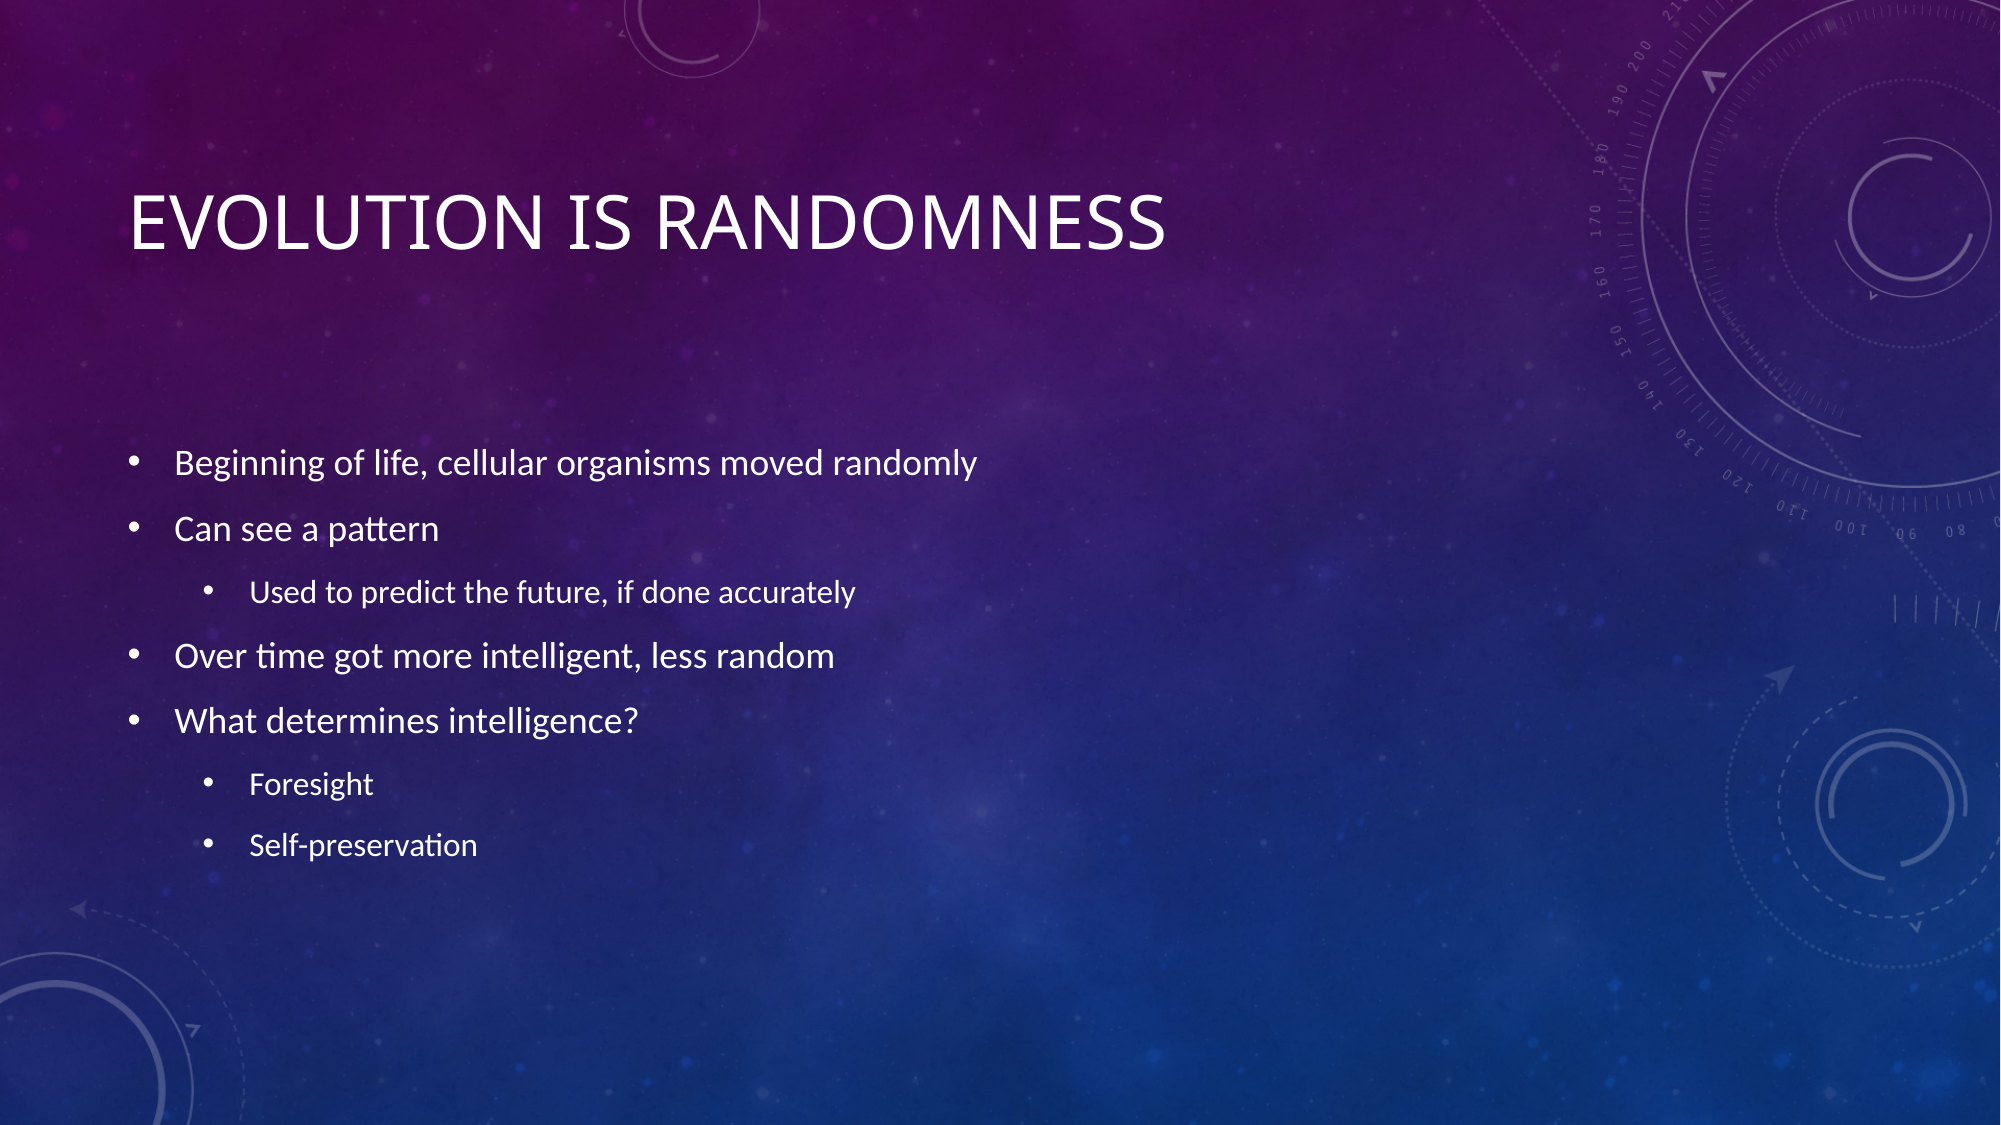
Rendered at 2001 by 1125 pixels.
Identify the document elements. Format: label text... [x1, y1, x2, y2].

title Evolution is randomness [112, 99, 1775, 339]
picture [0, 0, 2001, 1125]
list Beginning of life, cellular organisms moved randomly Can see a pattern Used to predict the future, if done accurately Over time got more intelligent, less random What determines intelligence? Foresight Self-preservation [112, 351, 1775, 950]
